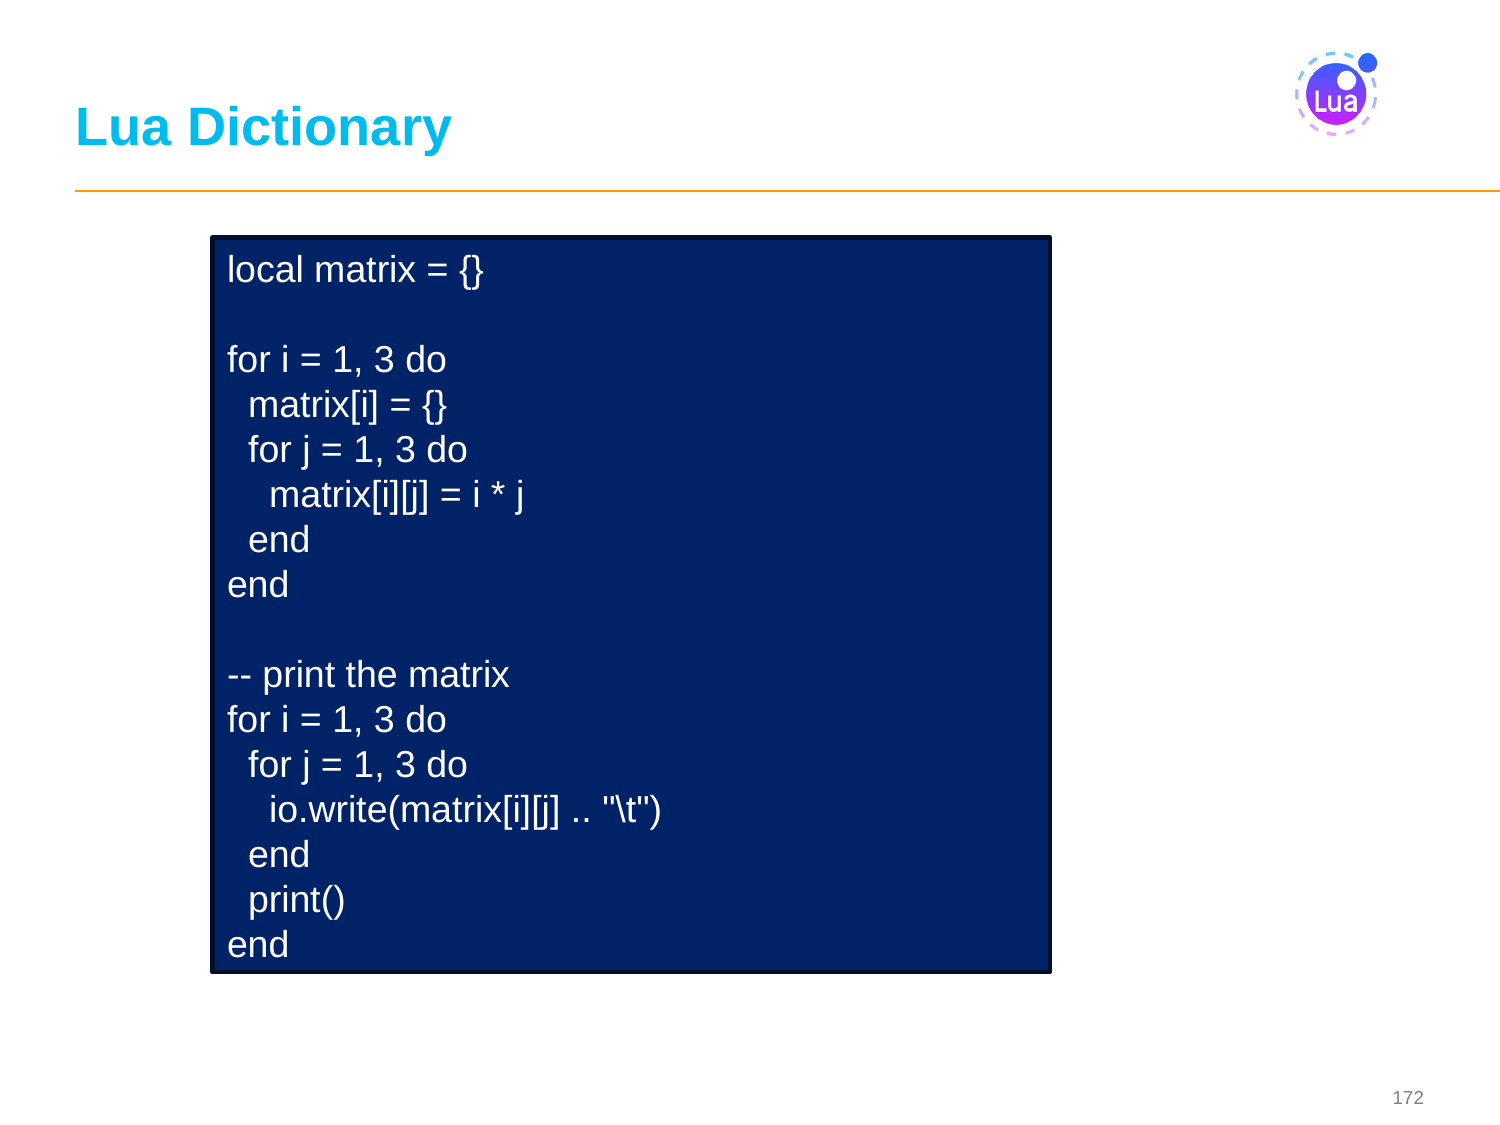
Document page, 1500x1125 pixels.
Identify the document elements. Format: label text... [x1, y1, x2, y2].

title Lua Dictionary [75, 27, 1422, 157]
text_box local matrix = {} for i = 1, 3 do matrix[i] = {} for j = 1, 3 do matrix[i][j] = i * j end end -- print the matrix for i = 1, 3 do for j = 1, 3 do io.write(matrix[i][j] .. "\t") end print() end [210, 235, 1052, 974]
